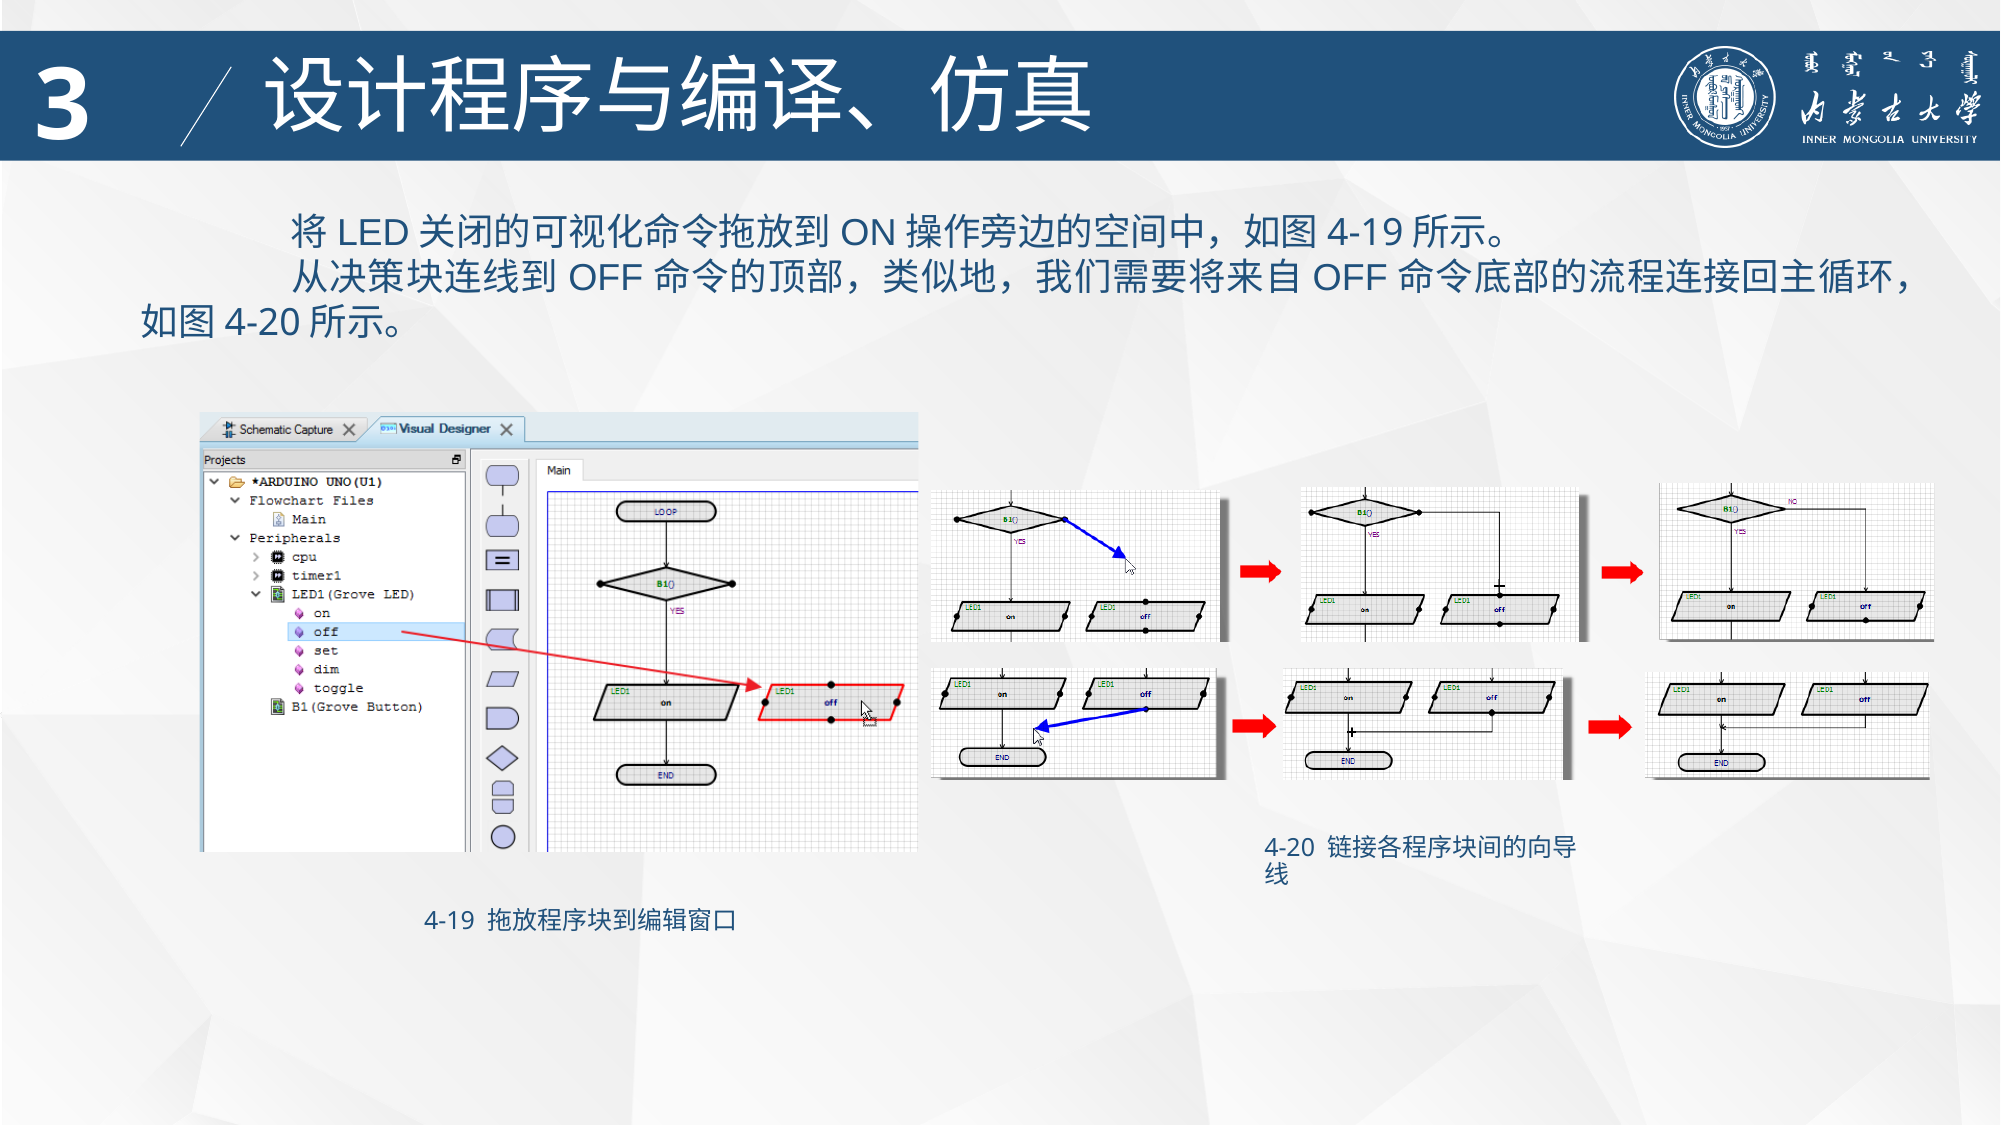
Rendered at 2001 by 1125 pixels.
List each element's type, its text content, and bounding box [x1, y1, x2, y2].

text_box 4-20 链接各程序块间的向导线 [1249, 827, 1616, 875]
text_box 4-19 拖放程序块到编辑窗口 [409, 900, 764, 948]
picture [0, 0, 2001, 1125]
text_box 将LED关闭的可视化命令拖放到ON操作旁边的空间中，如图4-19所示。 从决策块连线到OFF命令的顶部，类似地，我们需要将来自OFF命令底部的流程连接回主循环，如图4-20所示。 [125, 200, 1910, 351]
list 设计程序与编译、仿真 [247, 45, 1119, 134]
list 3 [19, 45, 200, 212]
picture [1673, 46, 1986, 150]
